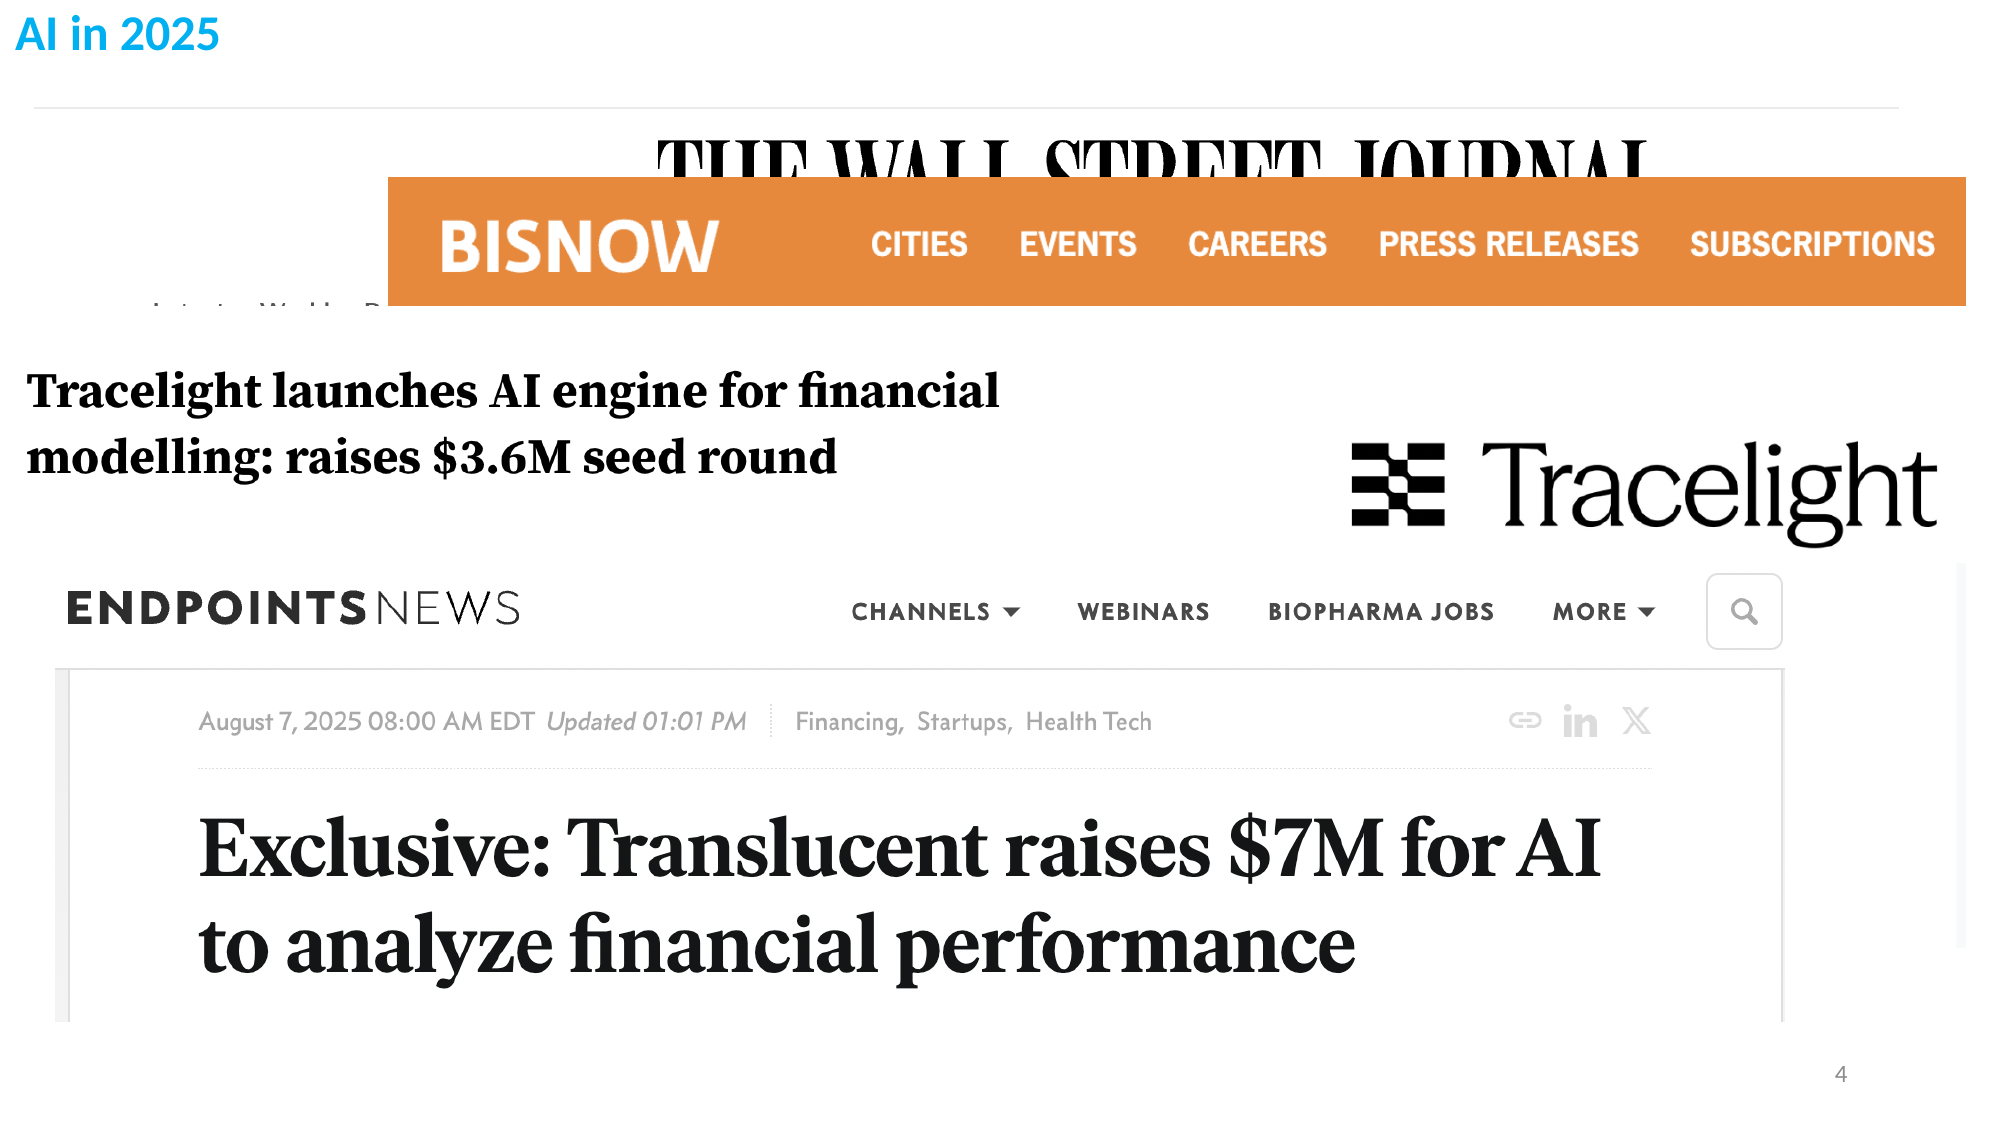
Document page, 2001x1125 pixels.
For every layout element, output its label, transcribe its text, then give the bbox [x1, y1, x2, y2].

picture [0, 103, 2000, 1022]
title AI in 2025 [0, 0, 1725, 70]
slide_number 4 [1412, 1042, 1863, 1103]
